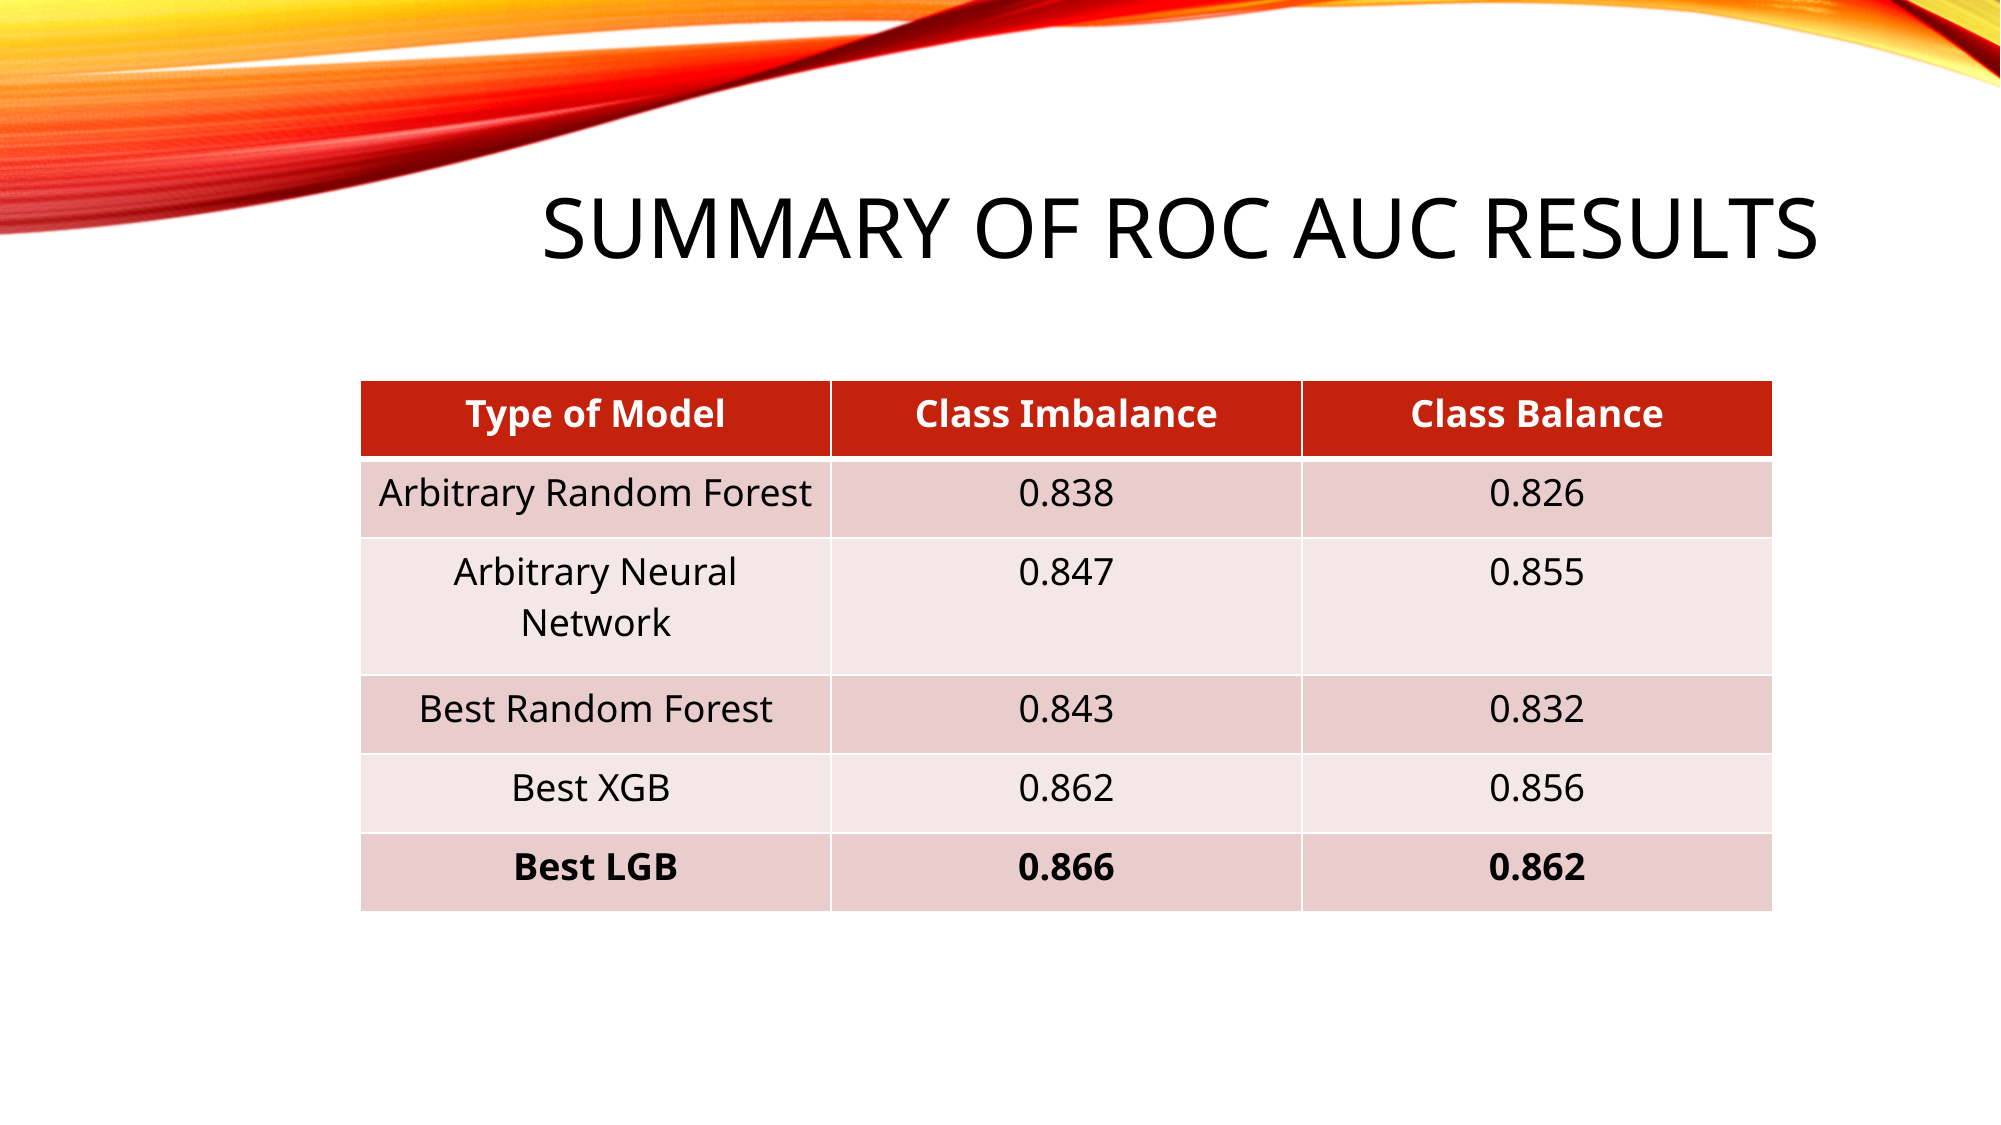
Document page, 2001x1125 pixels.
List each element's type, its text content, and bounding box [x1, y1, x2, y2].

table_cell 0.856 [1303, 755, 1772, 832]
table_cell 0.862 [832, 755, 1301, 832]
table_cell Arbitrary Neural Network [361, 539, 830, 674]
table_header Class Imbalance [832, 381, 1301, 456]
table_cell Best XGB [361, 755, 830, 832]
picture [0, 0, 2000, 237]
table_cell 0.866 [832, 834, 1301, 911]
table_cell 0.838 [832, 462, 1301, 537]
table_cell 0.855 [1303, 539, 1772, 674]
table_header Type of Model [361, 381, 830, 456]
table_cell Arbitrary Random Forest [361, 462, 830, 537]
table_cell 0.826 [1303, 462, 1772, 537]
table_cell Best Random Forest [361, 676, 830, 753]
table_cell 0.832 [1303, 676, 1772, 753]
table_cell 0.862 [1303, 834, 1772, 911]
table_cell 0.843 [832, 676, 1301, 753]
title Summary of roc AUC results [474, 125, 1888, 338]
table_header Class Balance [1303, 381, 1772, 456]
table_cell 0.847 [832, 539, 1301, 674]
table_cell Best LGB [361, 834, 830, 911]
